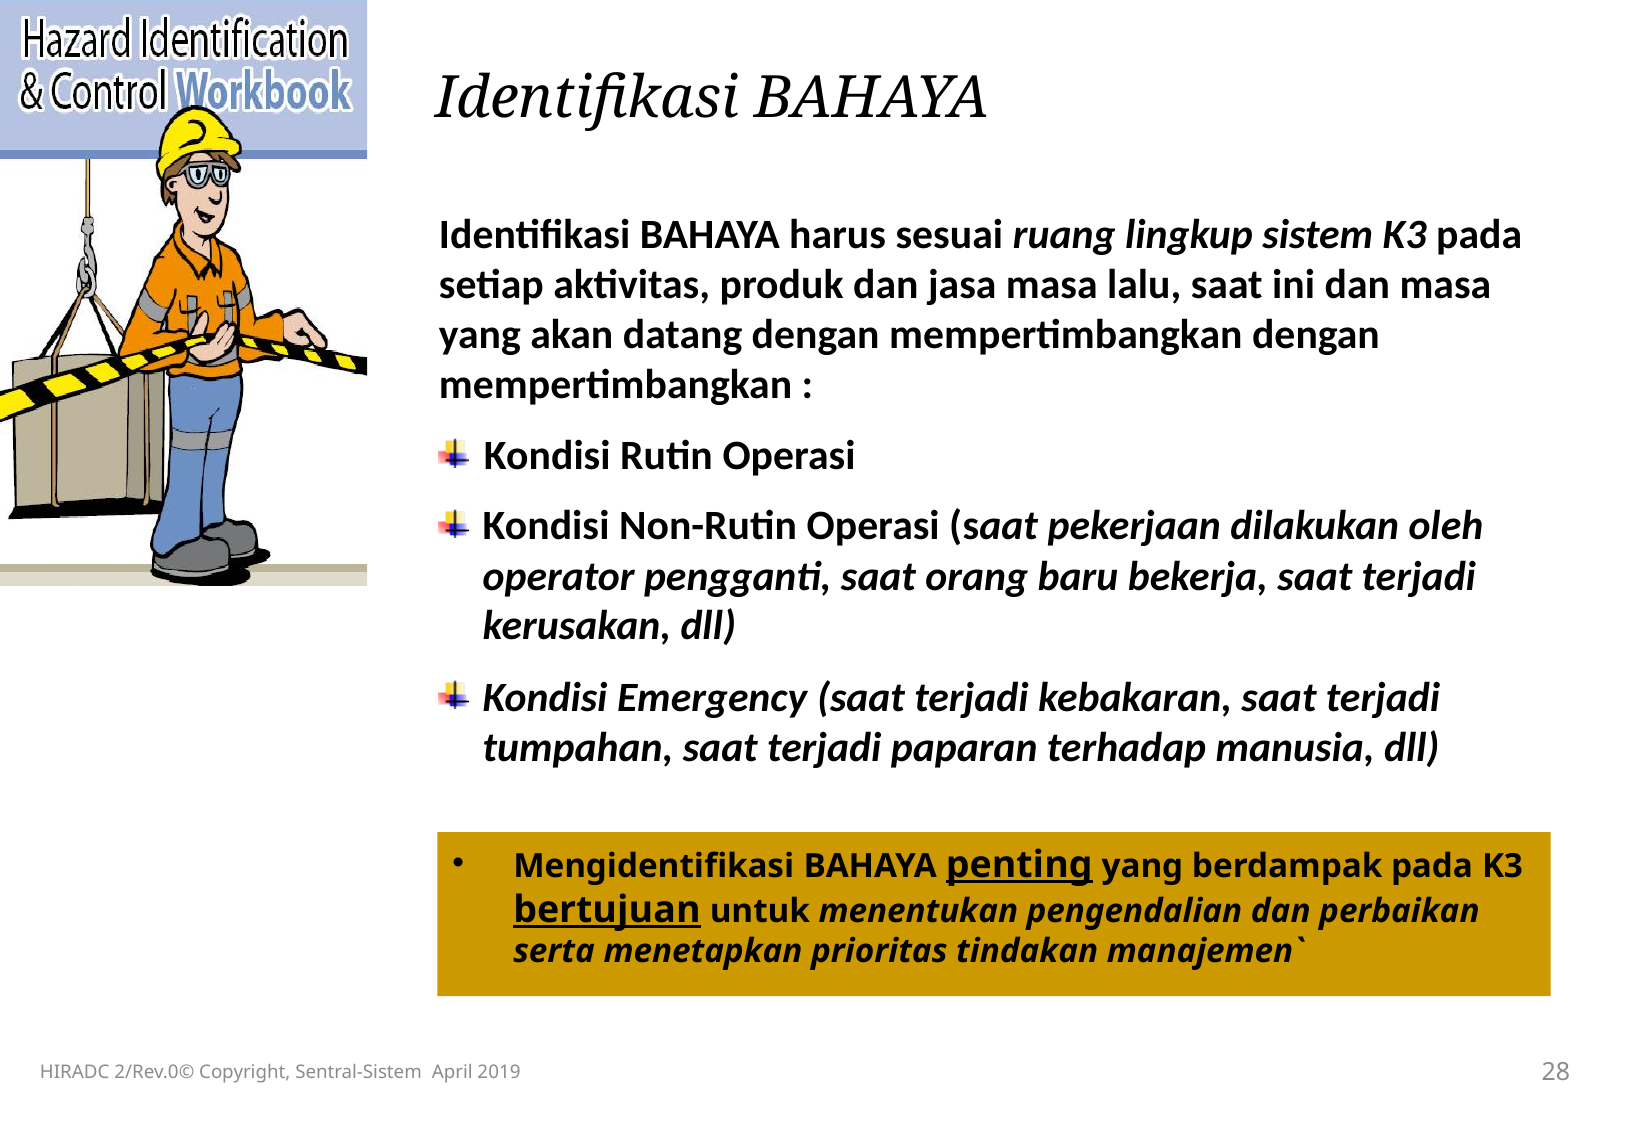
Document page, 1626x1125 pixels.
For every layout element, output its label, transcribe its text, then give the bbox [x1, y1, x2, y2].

picture [0, 0, 368, 587]
picture [438, 679, 469, 709]
text_box Identifikasi BAHAYA harus sesuai ruang lingkup sistem K3 pada setiap aktivitas, produk dan jasa masa lalu, saat ini dan masa yang akan datang dengan mempertimbangkan dengan mempertimbangkan : Kondisi Rutin Operasi Kondisi Non-Rutin Operasi (saat pekerjaan dilakukan oleh operator pengganti, saat orang baru bekerja, saat terjadi kerusakan, dll) Kondisi Emergency (saat terjadi kebakaran, saat terjadi tumpahan, saat terjadi paparan terhadap manusia, dll) [424, 199, 1586, 777]
text_box Identifikasi BAHAYA [420, 58, 1508, 130]
slide_number 28 [1206, 1042, 1586, 1103]
picture [438, 508, 469, 538]
footer HIRADC 2/Rev.0© Copyright, Sentral-Sistem April 2019 [24, 1042, 939, 1103]
picture [438, 437, 469, 468]
list Mengidentifikasi BAHAYA penting yang berdampak pada K3 bertujuan untuk menentukan pengendalian dan perbaikan serta menetapkan prioritas tindakan manajemen` [437, 832, 1551, 997]
